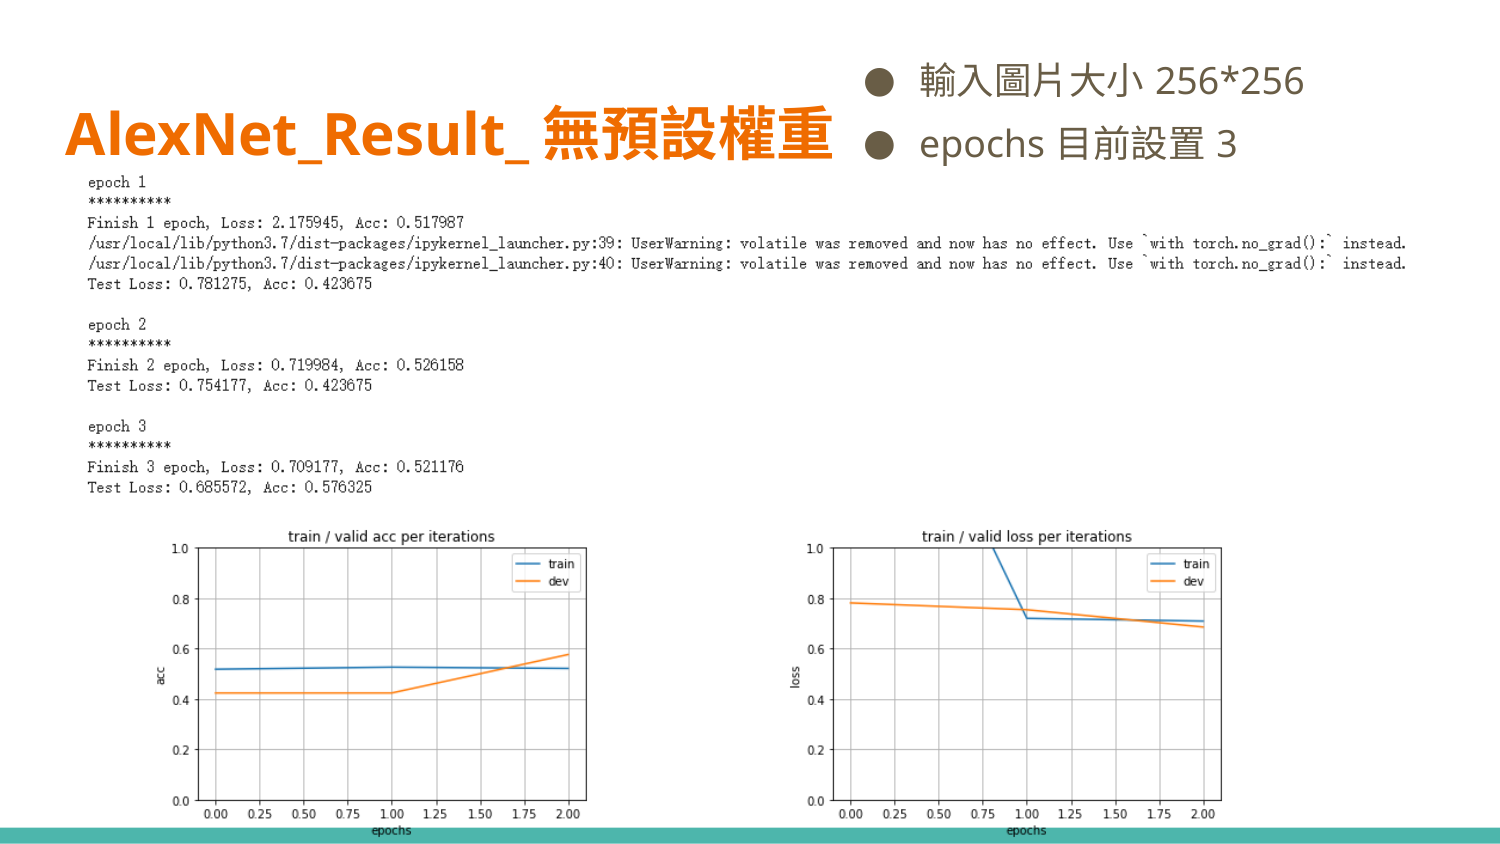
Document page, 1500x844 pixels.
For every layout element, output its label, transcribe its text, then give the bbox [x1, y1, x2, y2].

picture [81, 173, 1418, 507]
text_box AlexNet_Result_無預設權重 [51, 72, 829, 189]
text_box [51, 207, 1449, 750]
picture [147, 521, 595, 844]
picture [782, 521, 1229, 844]
text_box 輸入圖片大小256*256 epochs目前設置3 [829, 28, 1472, 208]
